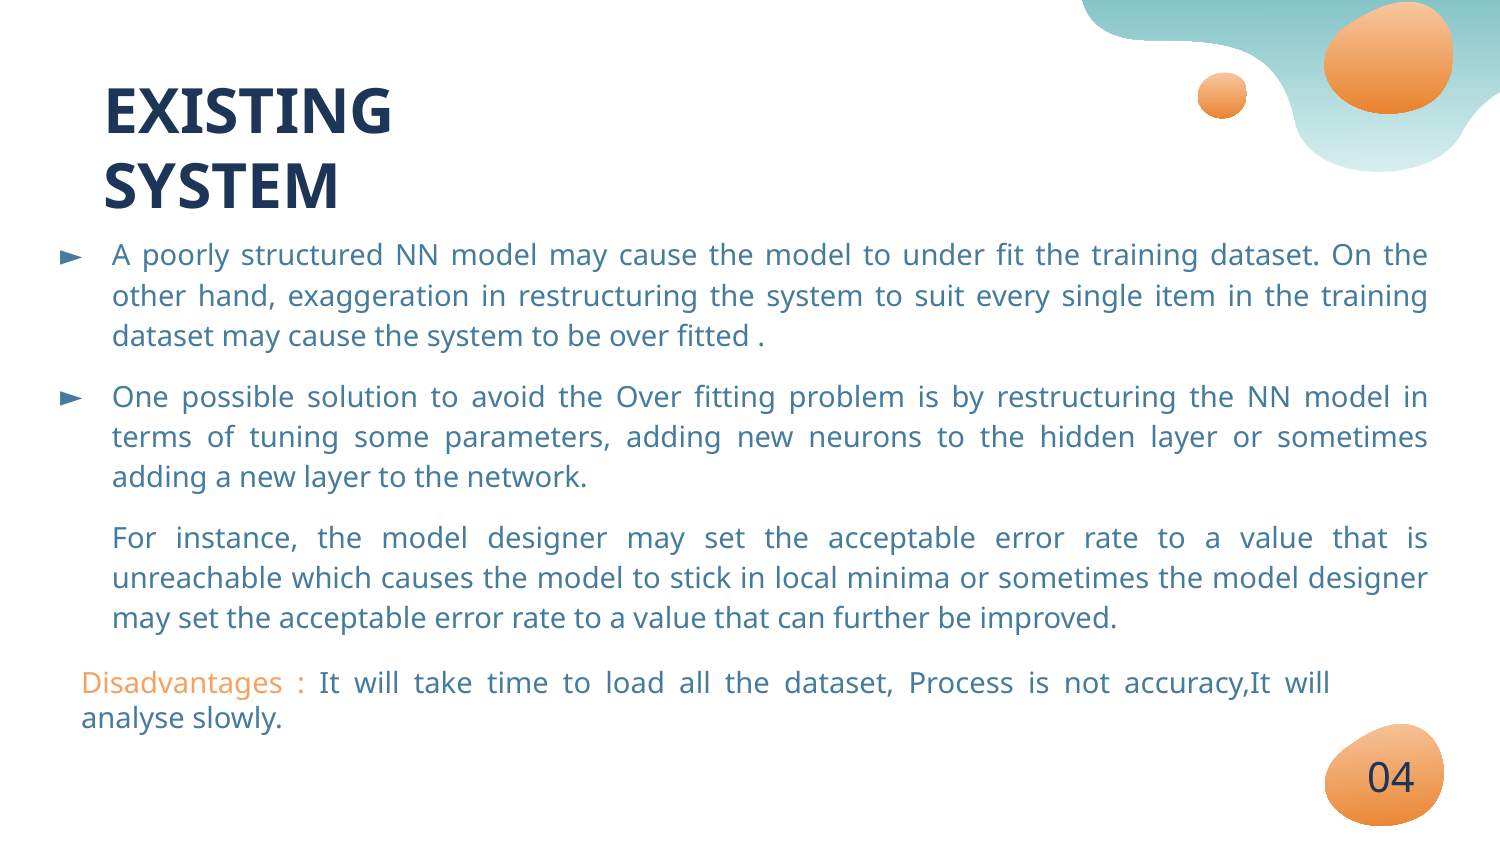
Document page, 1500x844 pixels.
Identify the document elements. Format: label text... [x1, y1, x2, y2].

text_box Disadvantages : It will take time to load all the dataset, Process is not accuracy,It will analyse slowly. [66, 649, 1347, 750]
title EXISTING SYSTEM [88, 56, 655, 137]
text_box A poorly structured NN model may cause the model to under fit the training dataset. On the other hand, exaggeration in restructuring the system to suit every single item in the training dataset may cause the system to be over fitted . One possible solution to avoid the Over fitting problem is by restructuring the NN model in terms of tuning some parameters, adding new neurons to the hidden layer or sometimes adding a new layer to the network. For instance, the model designer may set the acceptable error rate to a value that is unreachable which causes the model to stick in local minima or sometimes the model designer may set the acceptable error rate to a value that can further be improved. [40, 216, 1445, 685]
text_box [1366, 724, 1429, 735]
text_box [1344, 816, 1420, 826]
text_box 04 [1327, 735, 1455, 816]
